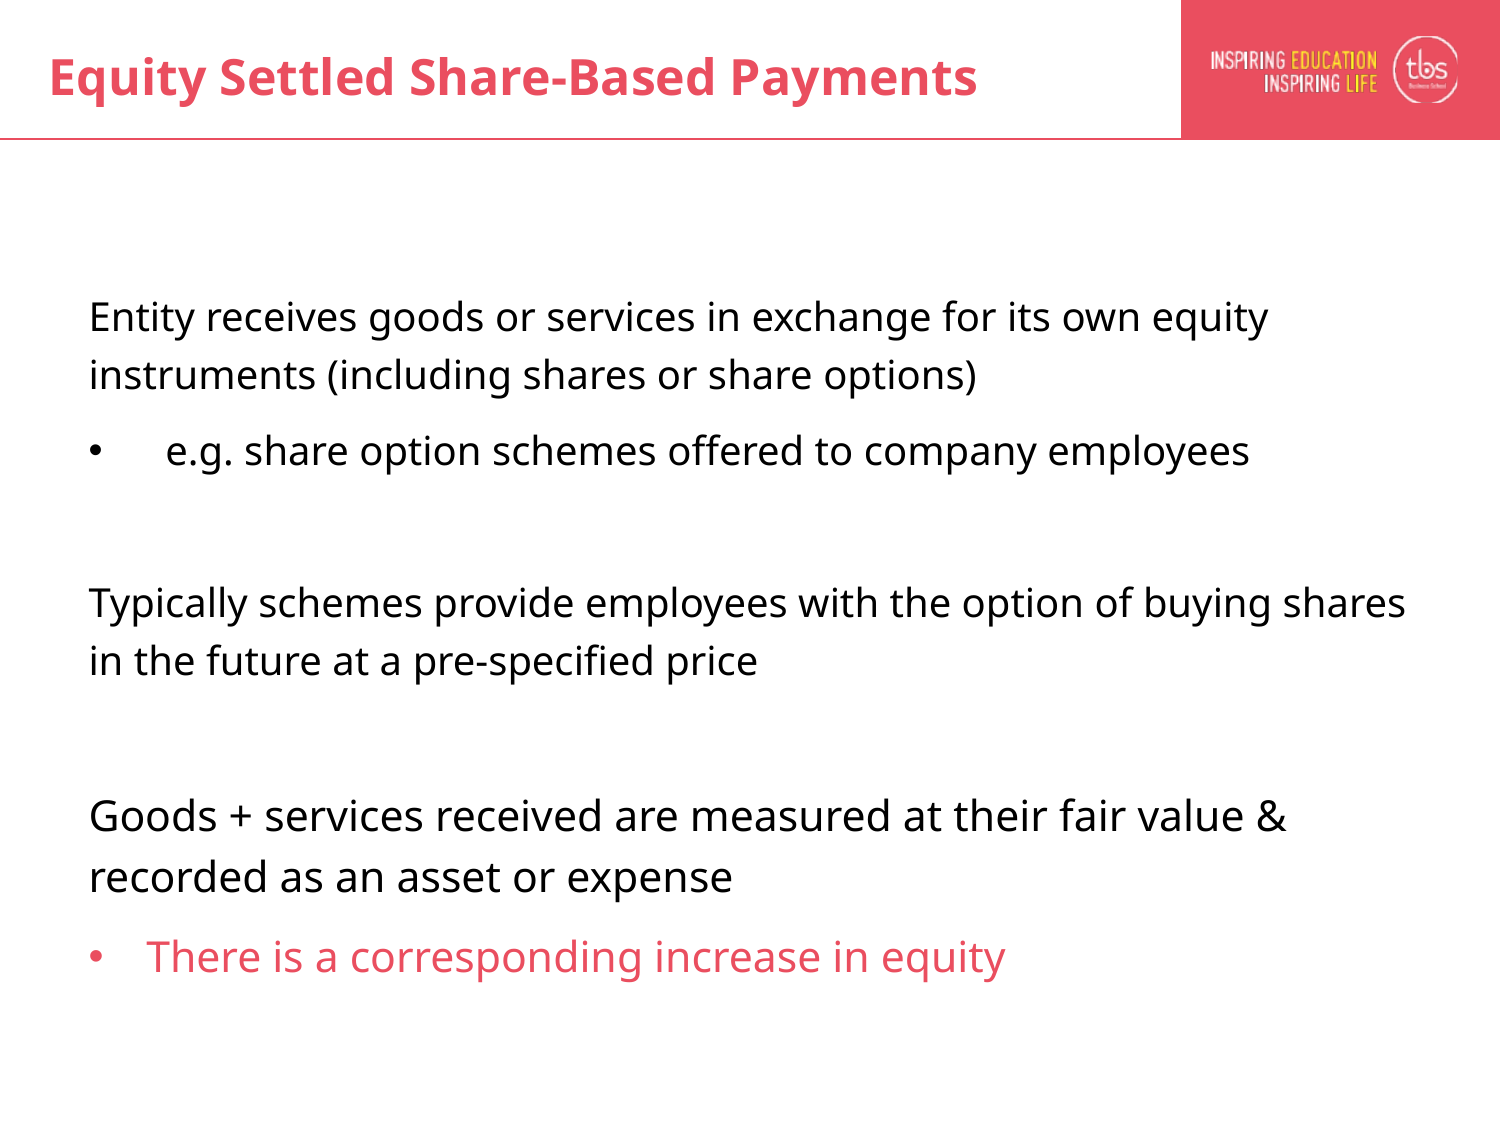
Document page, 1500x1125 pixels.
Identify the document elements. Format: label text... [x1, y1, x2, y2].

title Equity Settled Share-Based Payments [0, 29, 1141, 119]
list Entity receives goods or services in exchange for its own equity instruments (including shares or share options) e.g. share option schemes offered to company employees Typically schemes provide employees with the option of buying shares in the future at a pre-specified price Goods + services received are measured at their fair value & recorded as an asset or expense There is a corresponding increase in equity [0, 198, 1499, 996]
